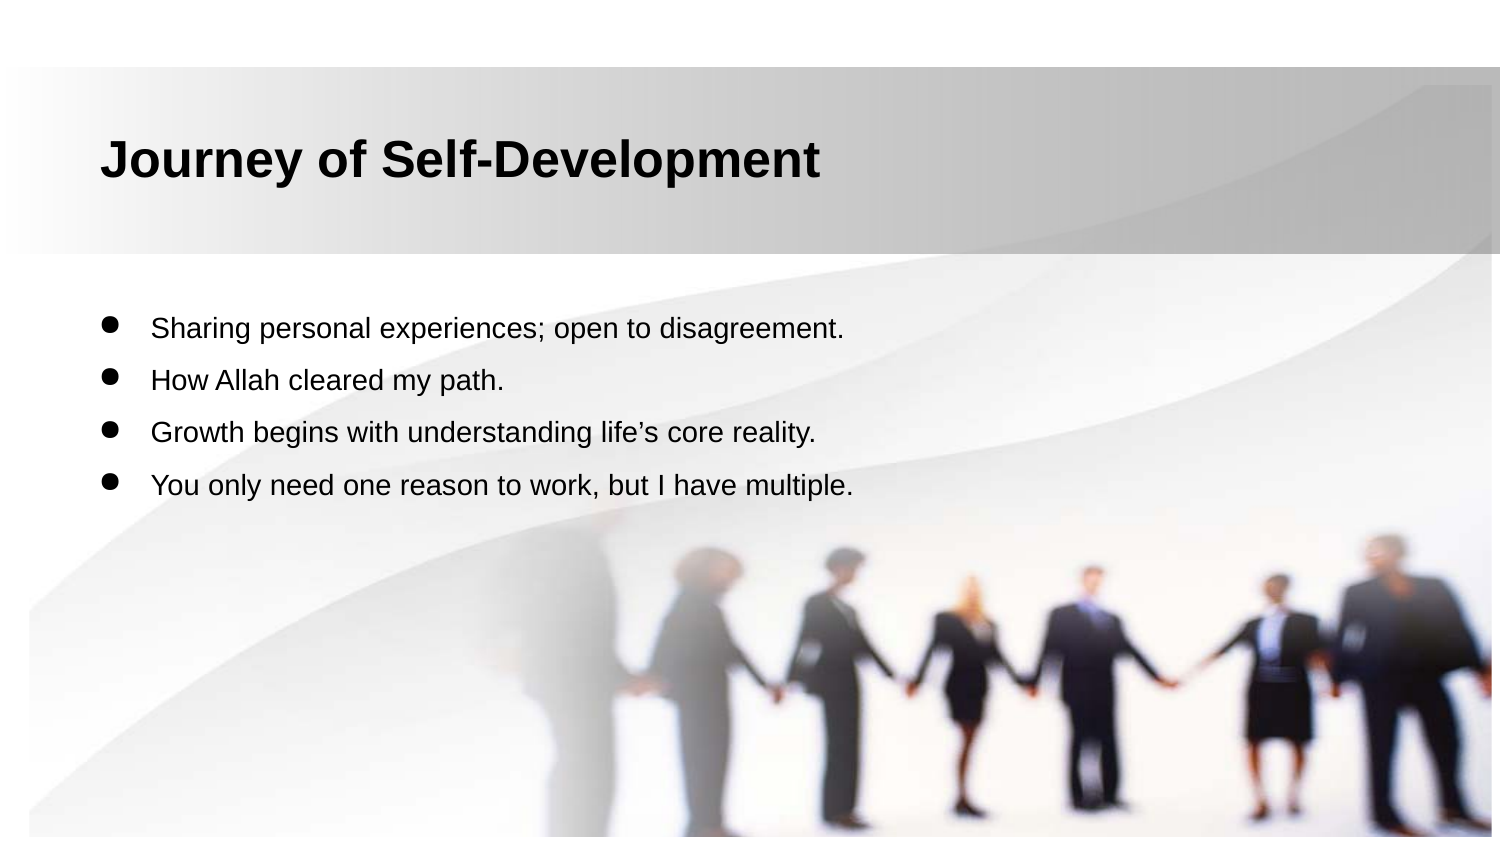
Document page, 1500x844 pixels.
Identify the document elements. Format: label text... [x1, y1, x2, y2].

picture [29, 254, 1492, 837]
text_box Journey of Self-Development [85, 110, 964, 203]
subtitle Sharing personal experiences; open to disagreement. How Allah cleared my path. Growth begins with understanding life’s core reality. You only need one reason to work, but I have multiple. [60, 276, 1328, 844]
